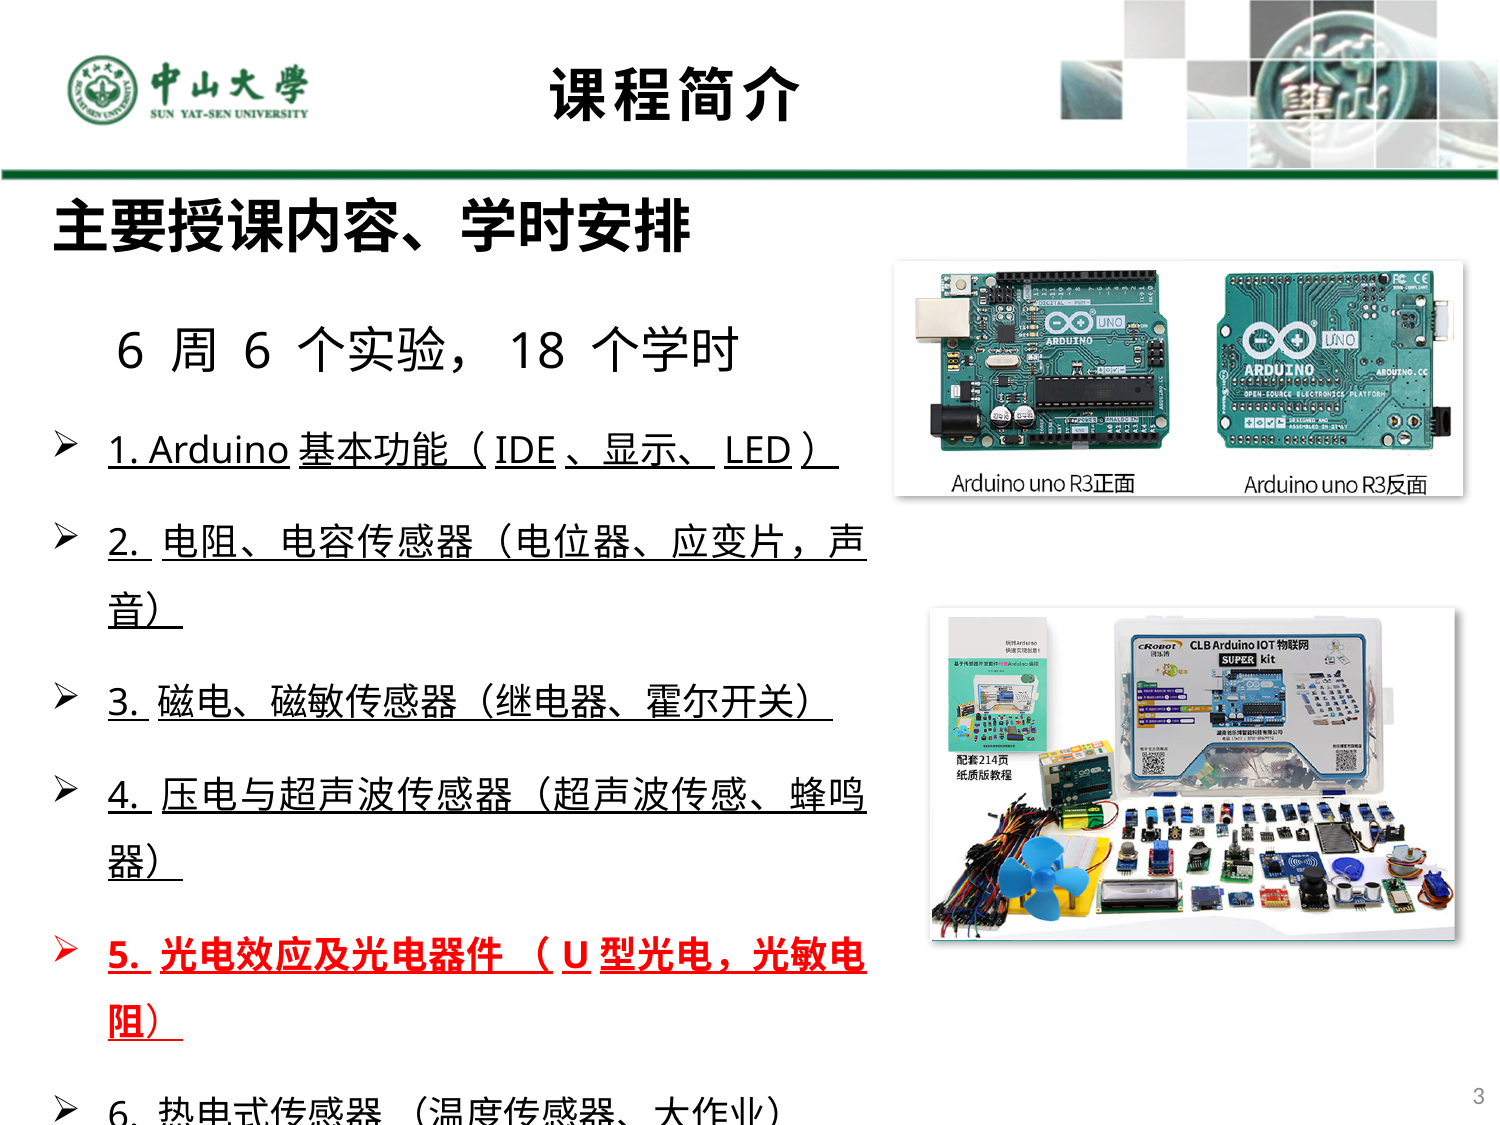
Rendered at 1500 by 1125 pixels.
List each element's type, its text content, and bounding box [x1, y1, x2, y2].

text_box 课程简介 [534, 50, 966, 136]
picture [894, 261, 1464, 496]
picture [0, 168, 1500, 182]
text_box 主要授课内容、学时安排 [36, 181, 1500, 267]
text_box 6 周 6 个实验，18 个学时 1. Arduino基本功能（IDE、显示、LED） 2. 电阻、电容传感器（电位器、应变片，声音） 3. 磁电、磁敏传感器（继电器、霍尔开关） 4. 压电与超声波传感器（超声波传感、蜂鸣器） 5. 光电效应及光电器件 （U型光电，光敏电阻） 6. 热电式传感器 （温度传感器、大作业） [36, 298, 882, 1125]
picture [929, 608, 1455, 941]
slide_number 3 [1162, 1065, 1500, 1125]
